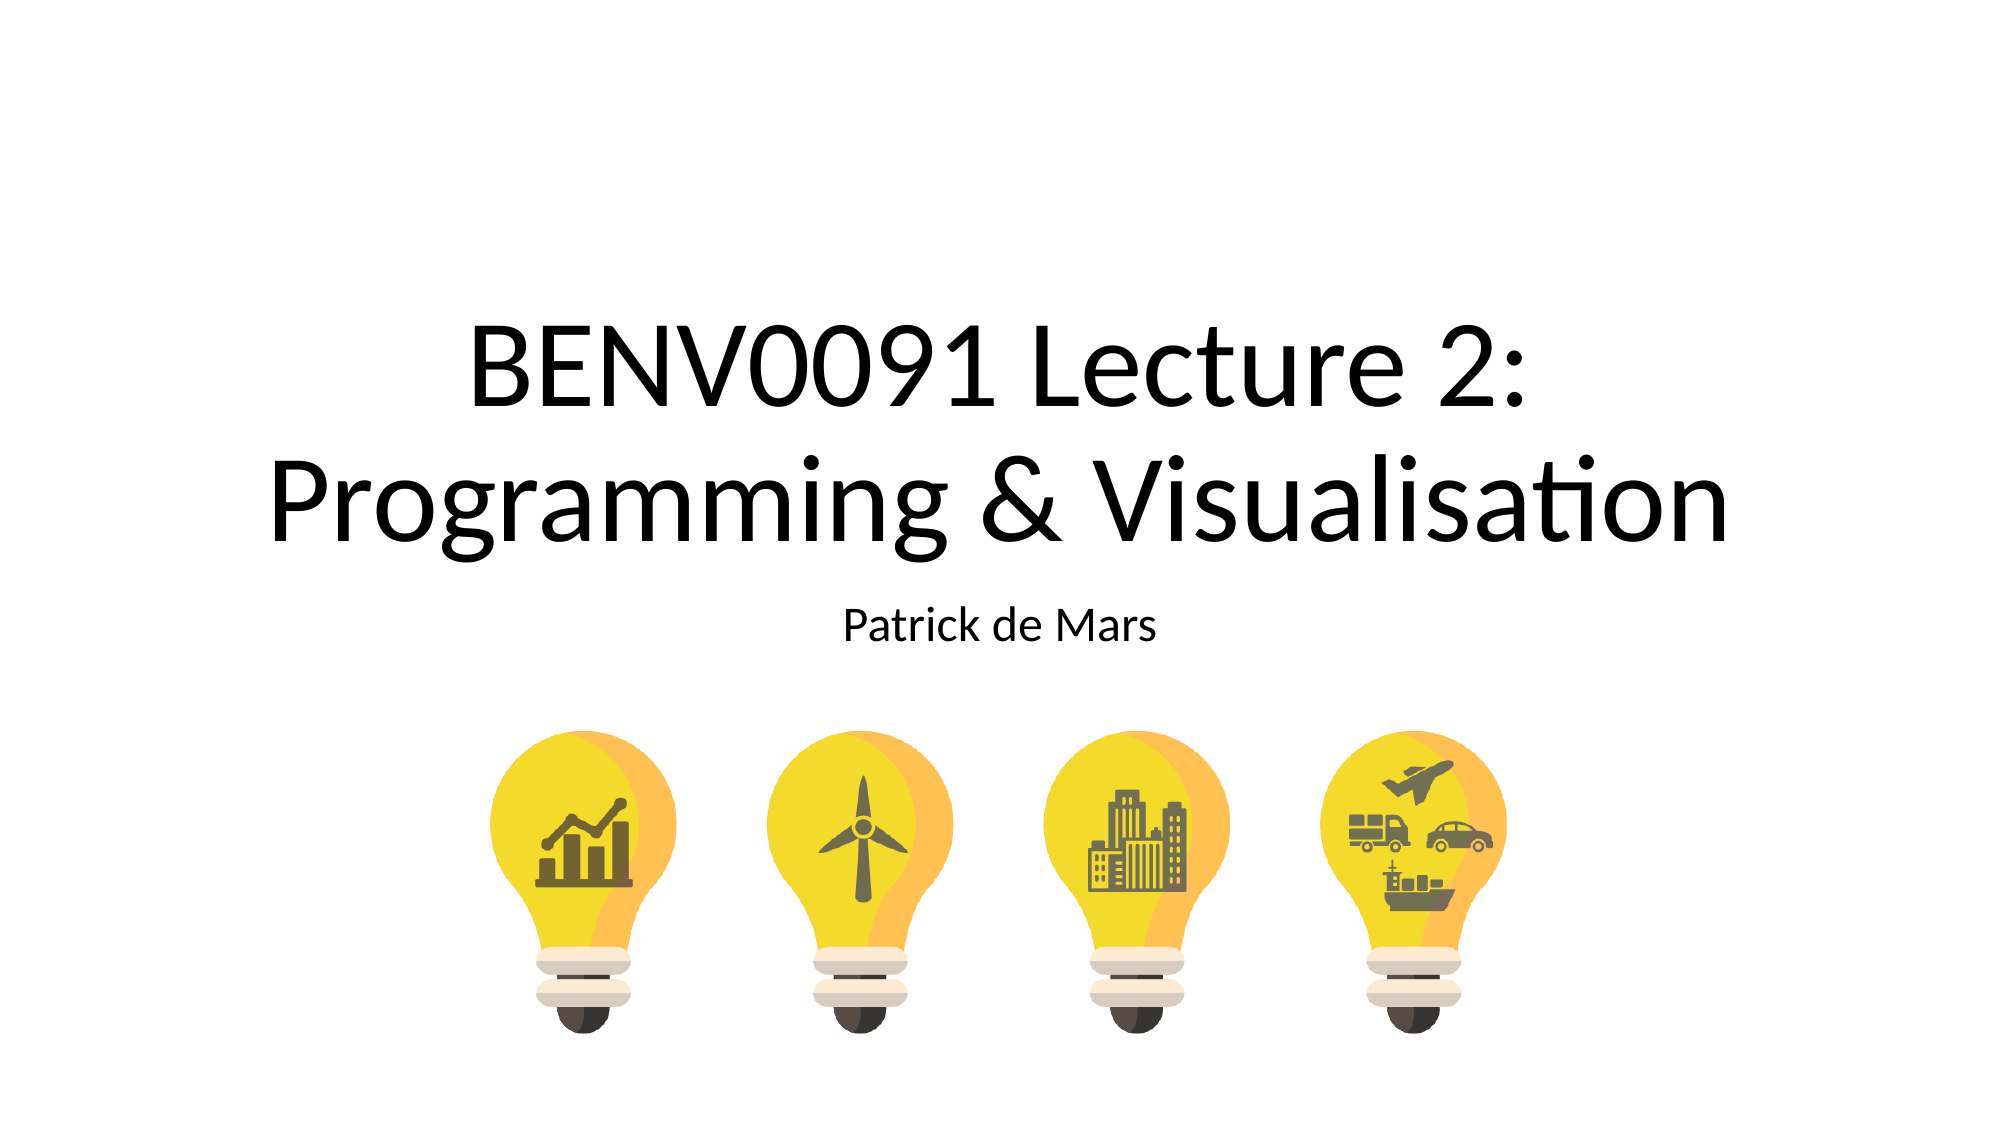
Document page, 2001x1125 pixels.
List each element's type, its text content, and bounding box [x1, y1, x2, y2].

subtitle Patrick de Mars [249, 590, 1750, 863]
picture [461, 703, 1538, 1052]
title BENV0091 Lecture 2: Programming & Visualisation [249, 184, 1750, 576]
